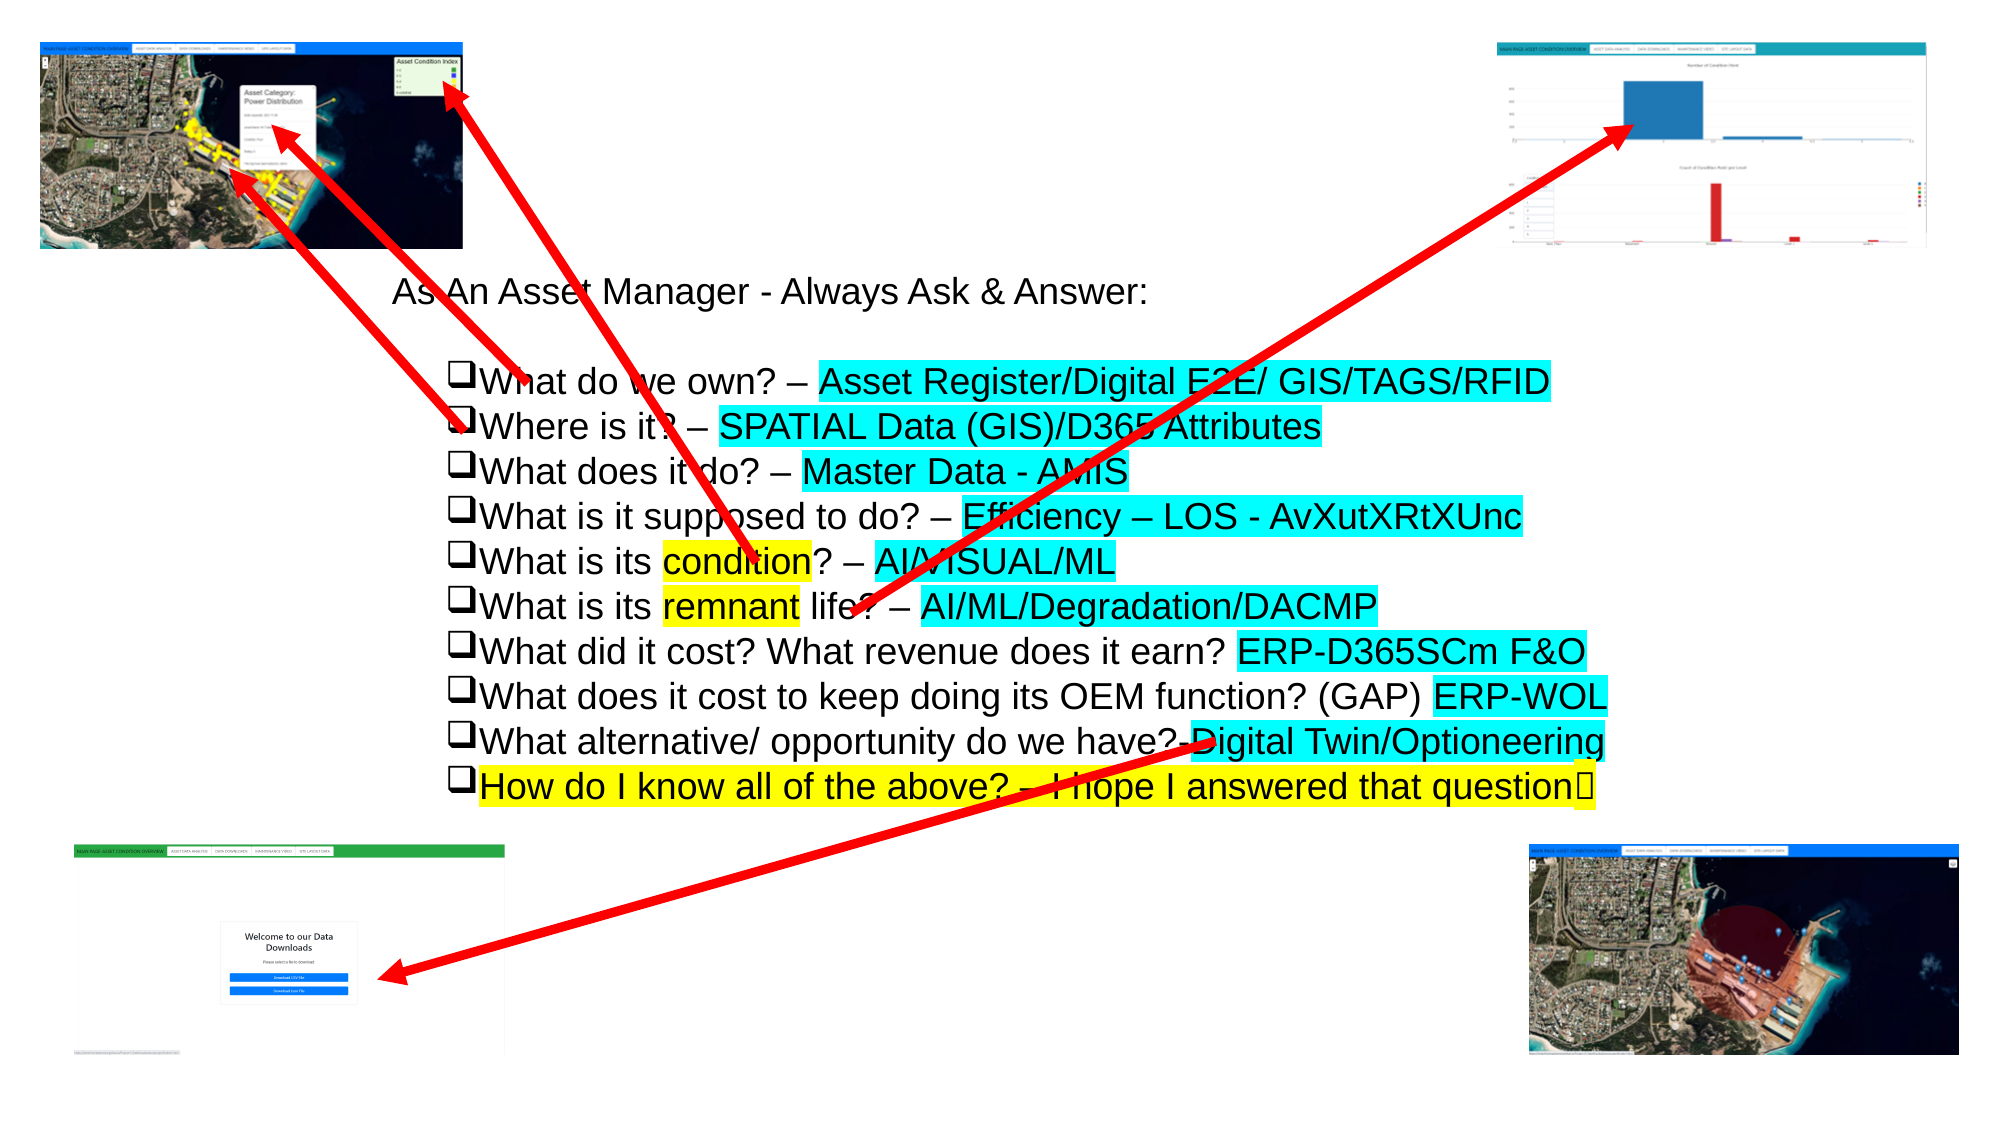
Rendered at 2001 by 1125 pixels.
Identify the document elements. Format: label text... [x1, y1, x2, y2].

picture [74, 844, 505, 1055]
picture [1529, 844, 1959, 1055]
text_box As An Asset Manager - Always Ask & Answer: What do we own? – Asset Register/Digital E2E/ GIS/TAGS/RFID Where is it? – SPATIAL Data (GIS)/D365 Attributes What does it do? – Master Data - AMIS What is it supposed to do? – Efficiency – LOS - AvXutXRtXUnc What is its condition? – AI/VISUAL/ML What is its remnant life? – AI/ML/Degradation/DACMP What did it cost? What revenue does it earn? ERP-D365SCm F&O What does it cost to keep doing its OEM function? (GAP) ERP-WOL What alternative/ opportunity do we have?-Digital Twin/Optioneering How do I know all of the above? – I hope I answered that question [377, 259, 1793, 815]
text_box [271, 124, 442, 168]
picture [40, 42, 463, 249]
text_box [229, 168, 442, 432]
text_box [377, 741, 1216, 980]
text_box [442, 80, 757, 563]
picture [1497, 42, 1927, 248]
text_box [851, 124, 1635, 614]
